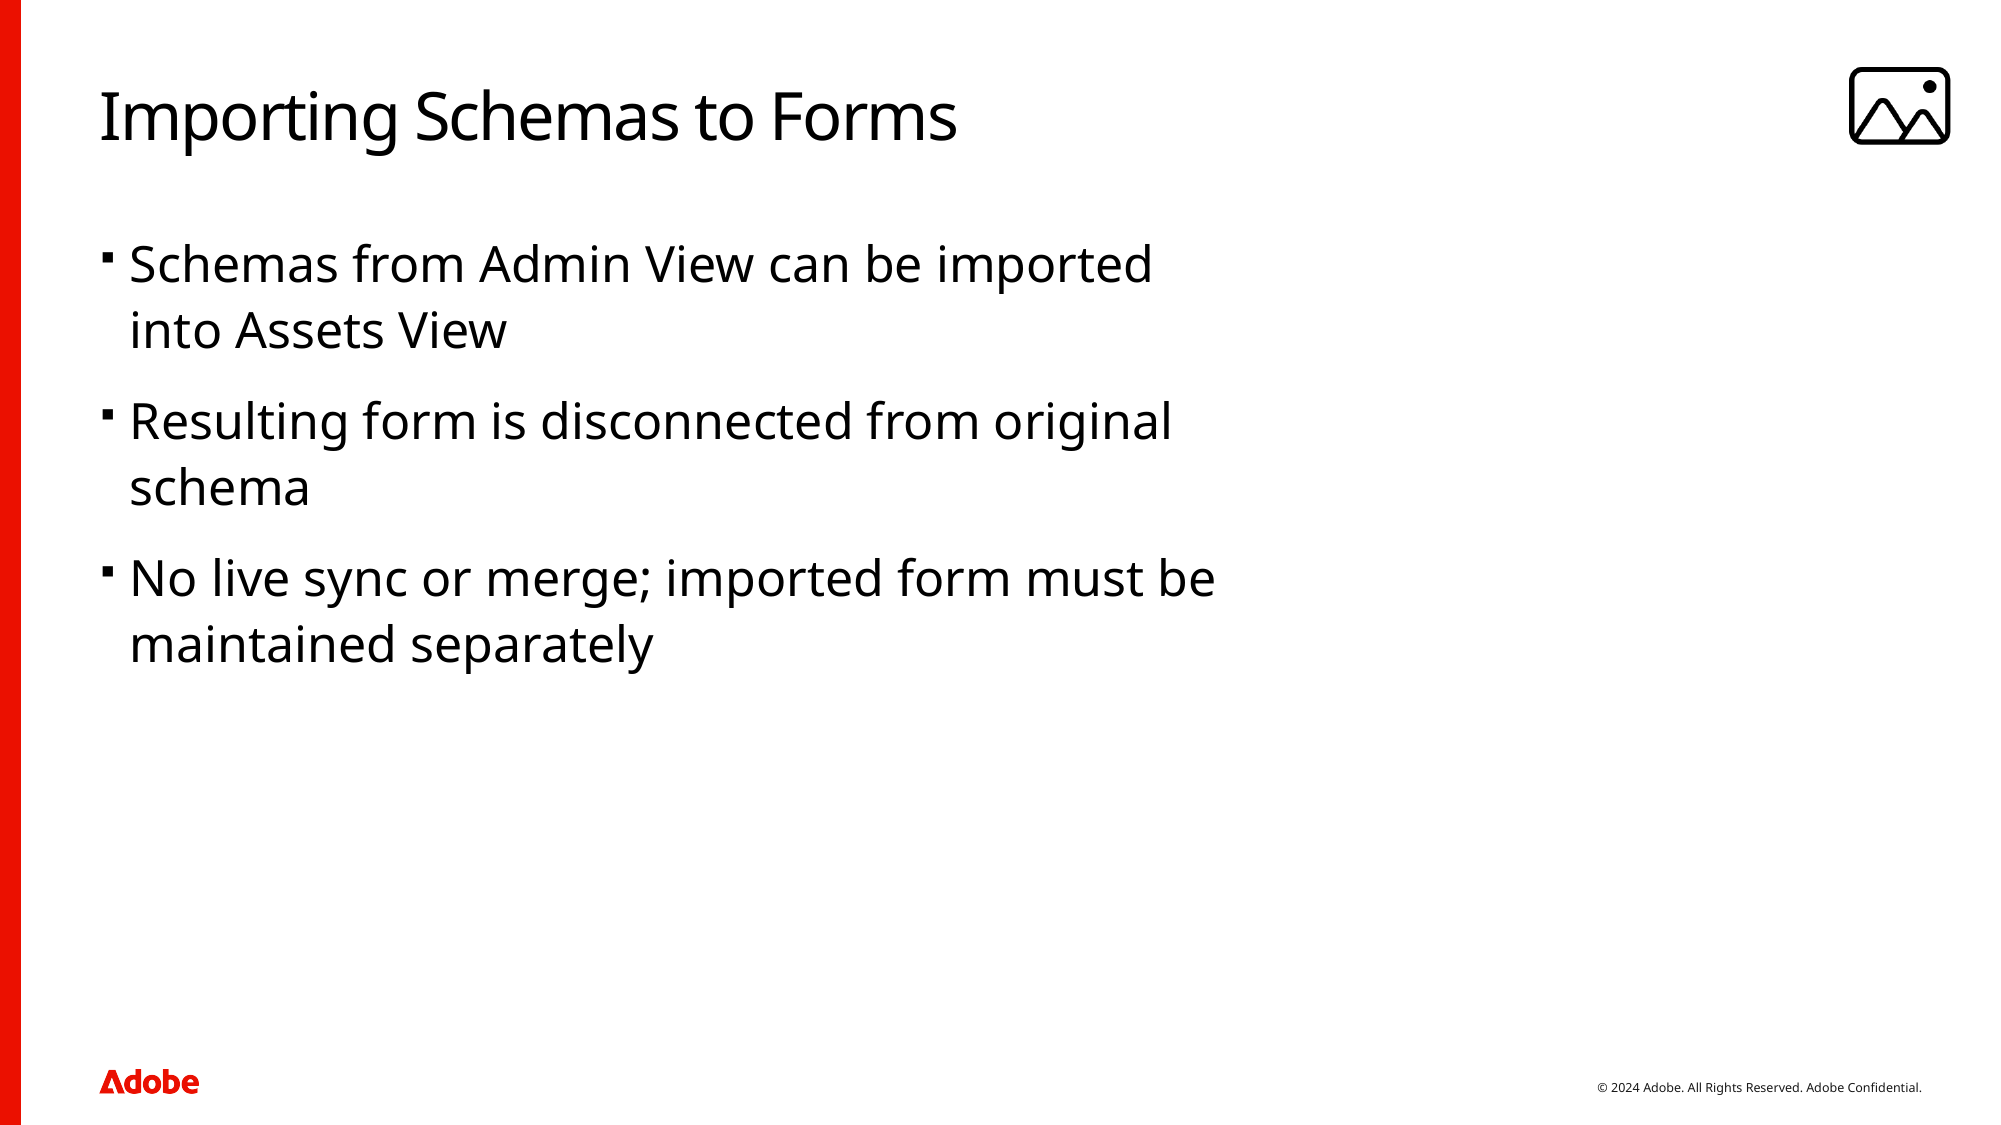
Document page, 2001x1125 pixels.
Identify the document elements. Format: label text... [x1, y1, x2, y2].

list Schemas from Admin View can be imported into Assets View Resulting form is disconnected from original schema No live sync or merge; imported form must be maintained separately [99, 218, 1219, 1038]
picture [99, 1069, 199, 1094]
title Importing Schemas to Forms [99, 43, 1900, 199]
picture [1837, 43, 1963, 169]
